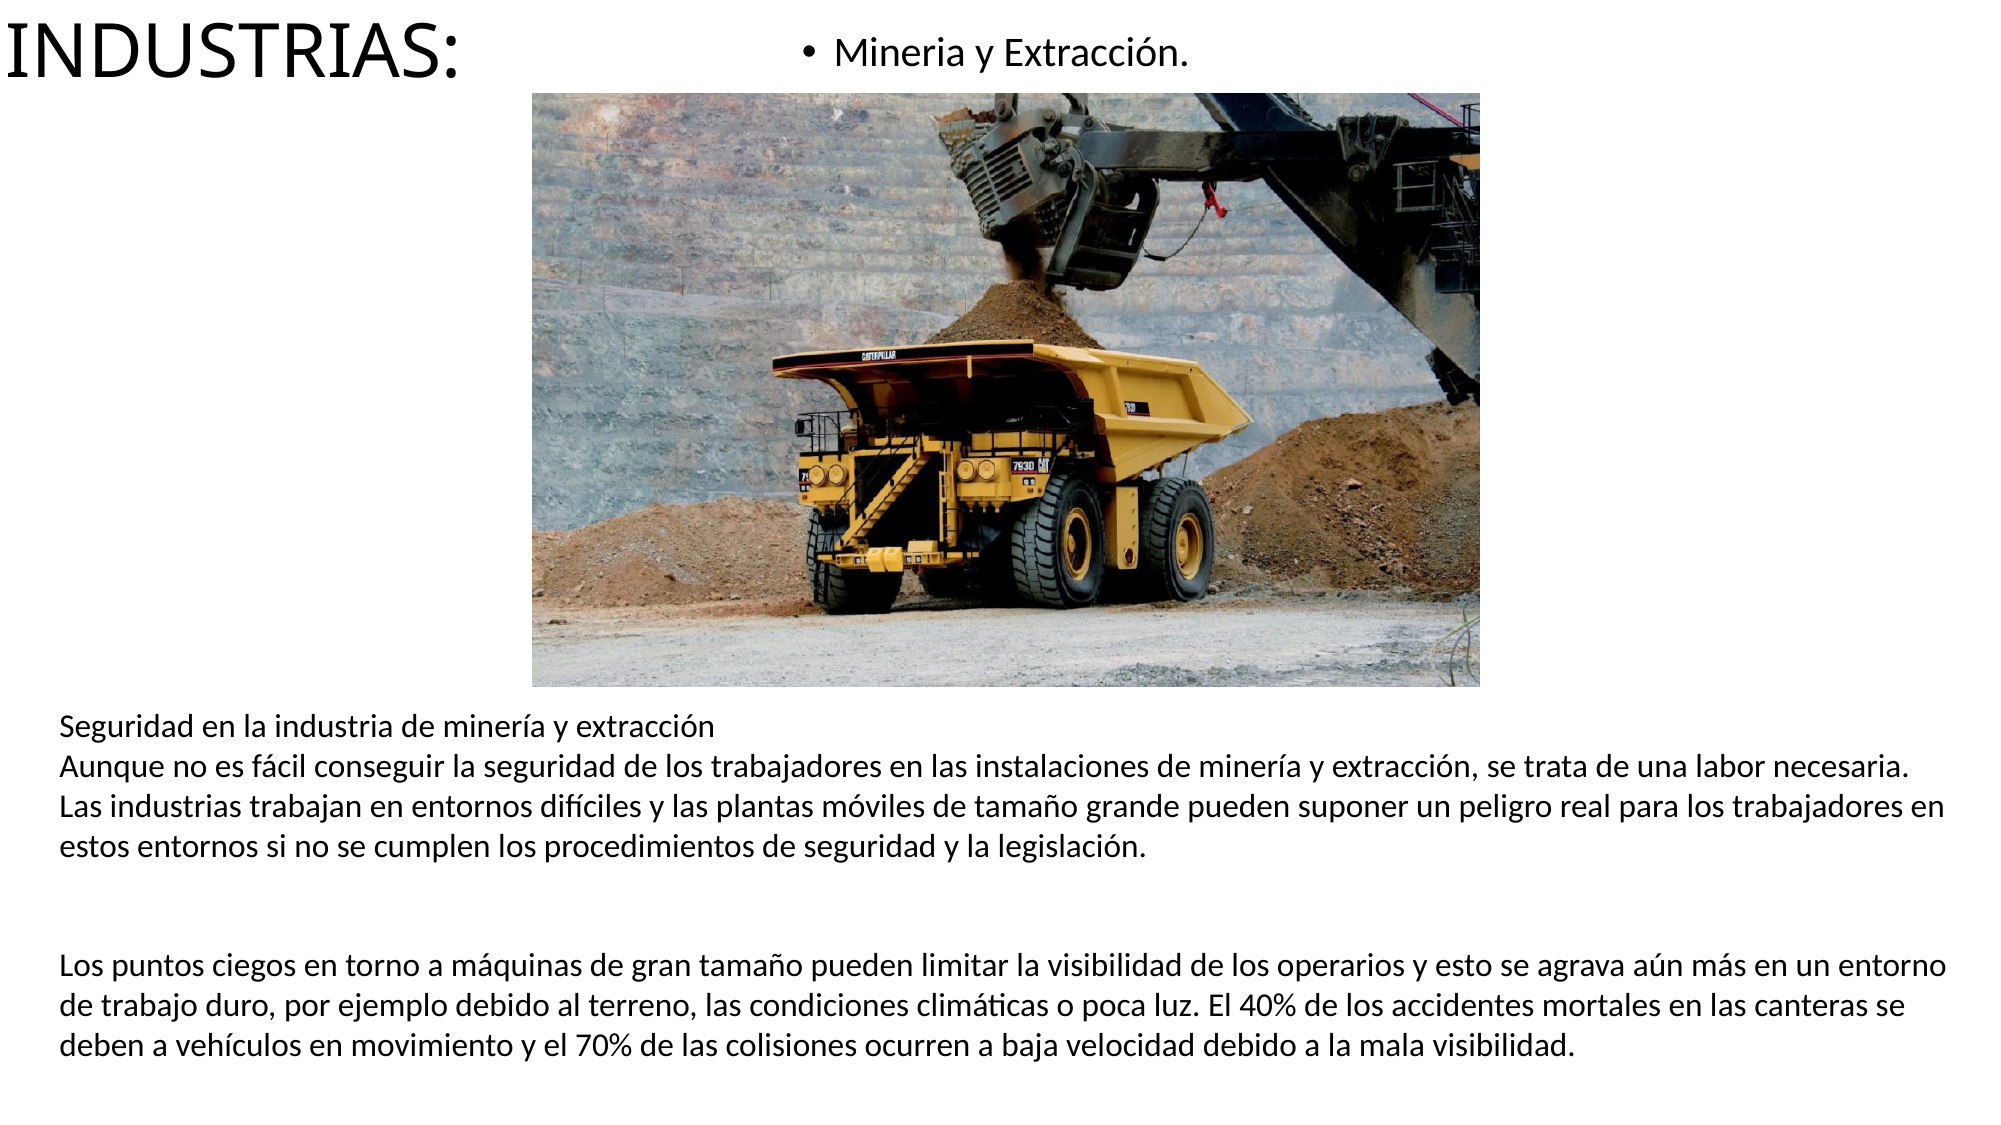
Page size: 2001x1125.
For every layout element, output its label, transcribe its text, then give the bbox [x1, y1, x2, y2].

picture [531, 93, 1480, 687]
title INDUSTRIAS: [0, 2, 939, 105]
text_box Mineria y Extracción. [786, 22, 1469, 84]
text_box Seguridad en la industria de minería y extracción Aunque no es fácil conseguir la seguridad de los trabajadores en las instalaciones de minería y extracción, se trata de una labor necesaria. Las industrias trabajan en entornos difíciles y las plantas móviles de tamaño grande pueden suponer un peligro real para los trabajadores en estos entornos si no se cumplen los procedimientos de seguridad y la legislación. Los puntos ciegos en torno a máquinas de gran tamaño pueden limitar la visibilidad de los operarios y esto se agrava aún más en un entorno de trabajo duro, por ejemplo debido al terreno, las condiciones climáticas o poca luz. El 40% de los accidentes mortales en las canteras se deben a vehículos en movimiento y el 70% de las colisiones ocurren a baja velocidad debido a la mala visibilidad. [44, 696, 1968, 1071]
